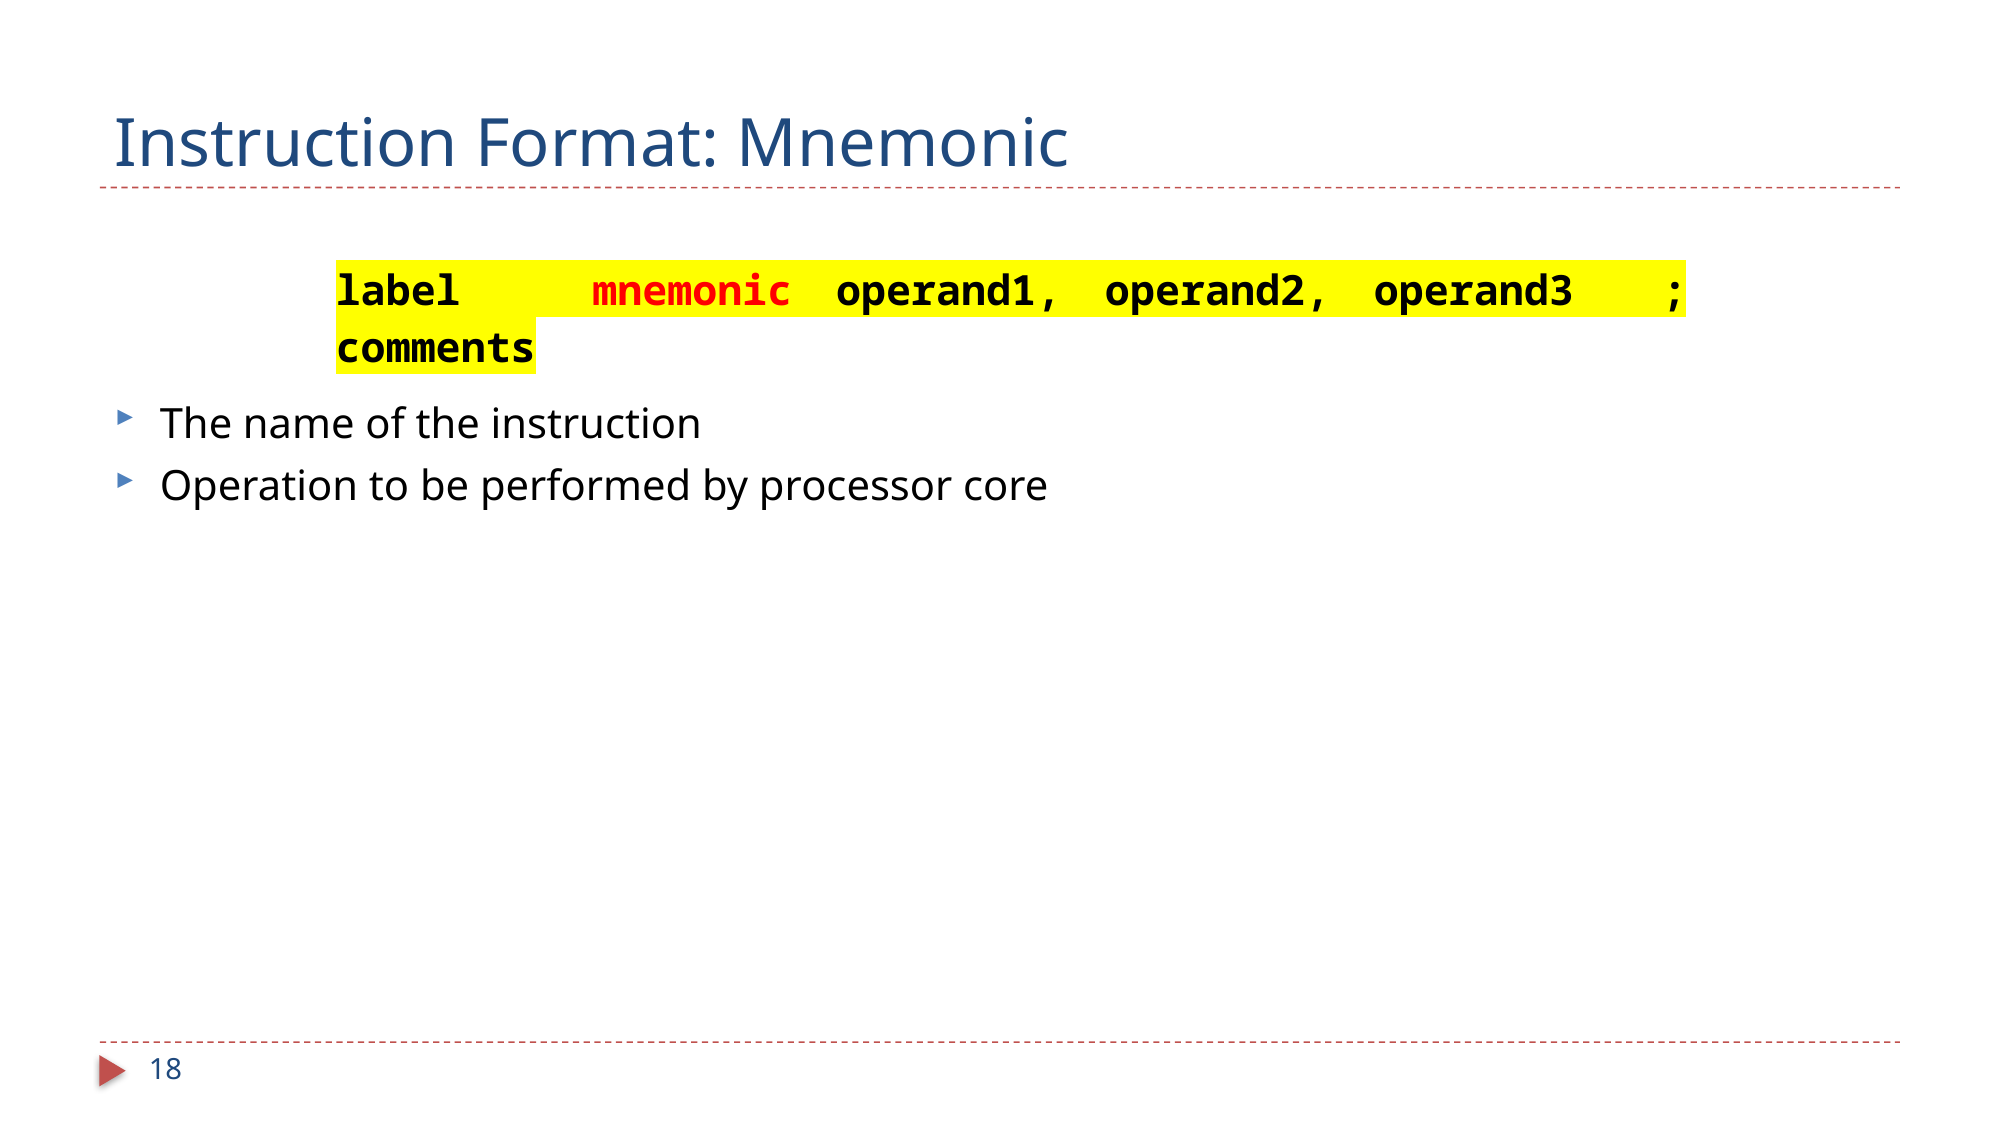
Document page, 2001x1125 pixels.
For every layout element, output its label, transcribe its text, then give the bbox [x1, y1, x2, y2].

text_box The name of the instruction Operation to be performed by processor core [99, 389, 1500, 607]
title Instruction Format: Mnemonic [99, 24, 1900, 188]
slide_number 18 [133, 1042, 568, 1103]
table_header label mnemonic operand1, operand2, operand3 ; comments [325, 260, 1698, 374]
